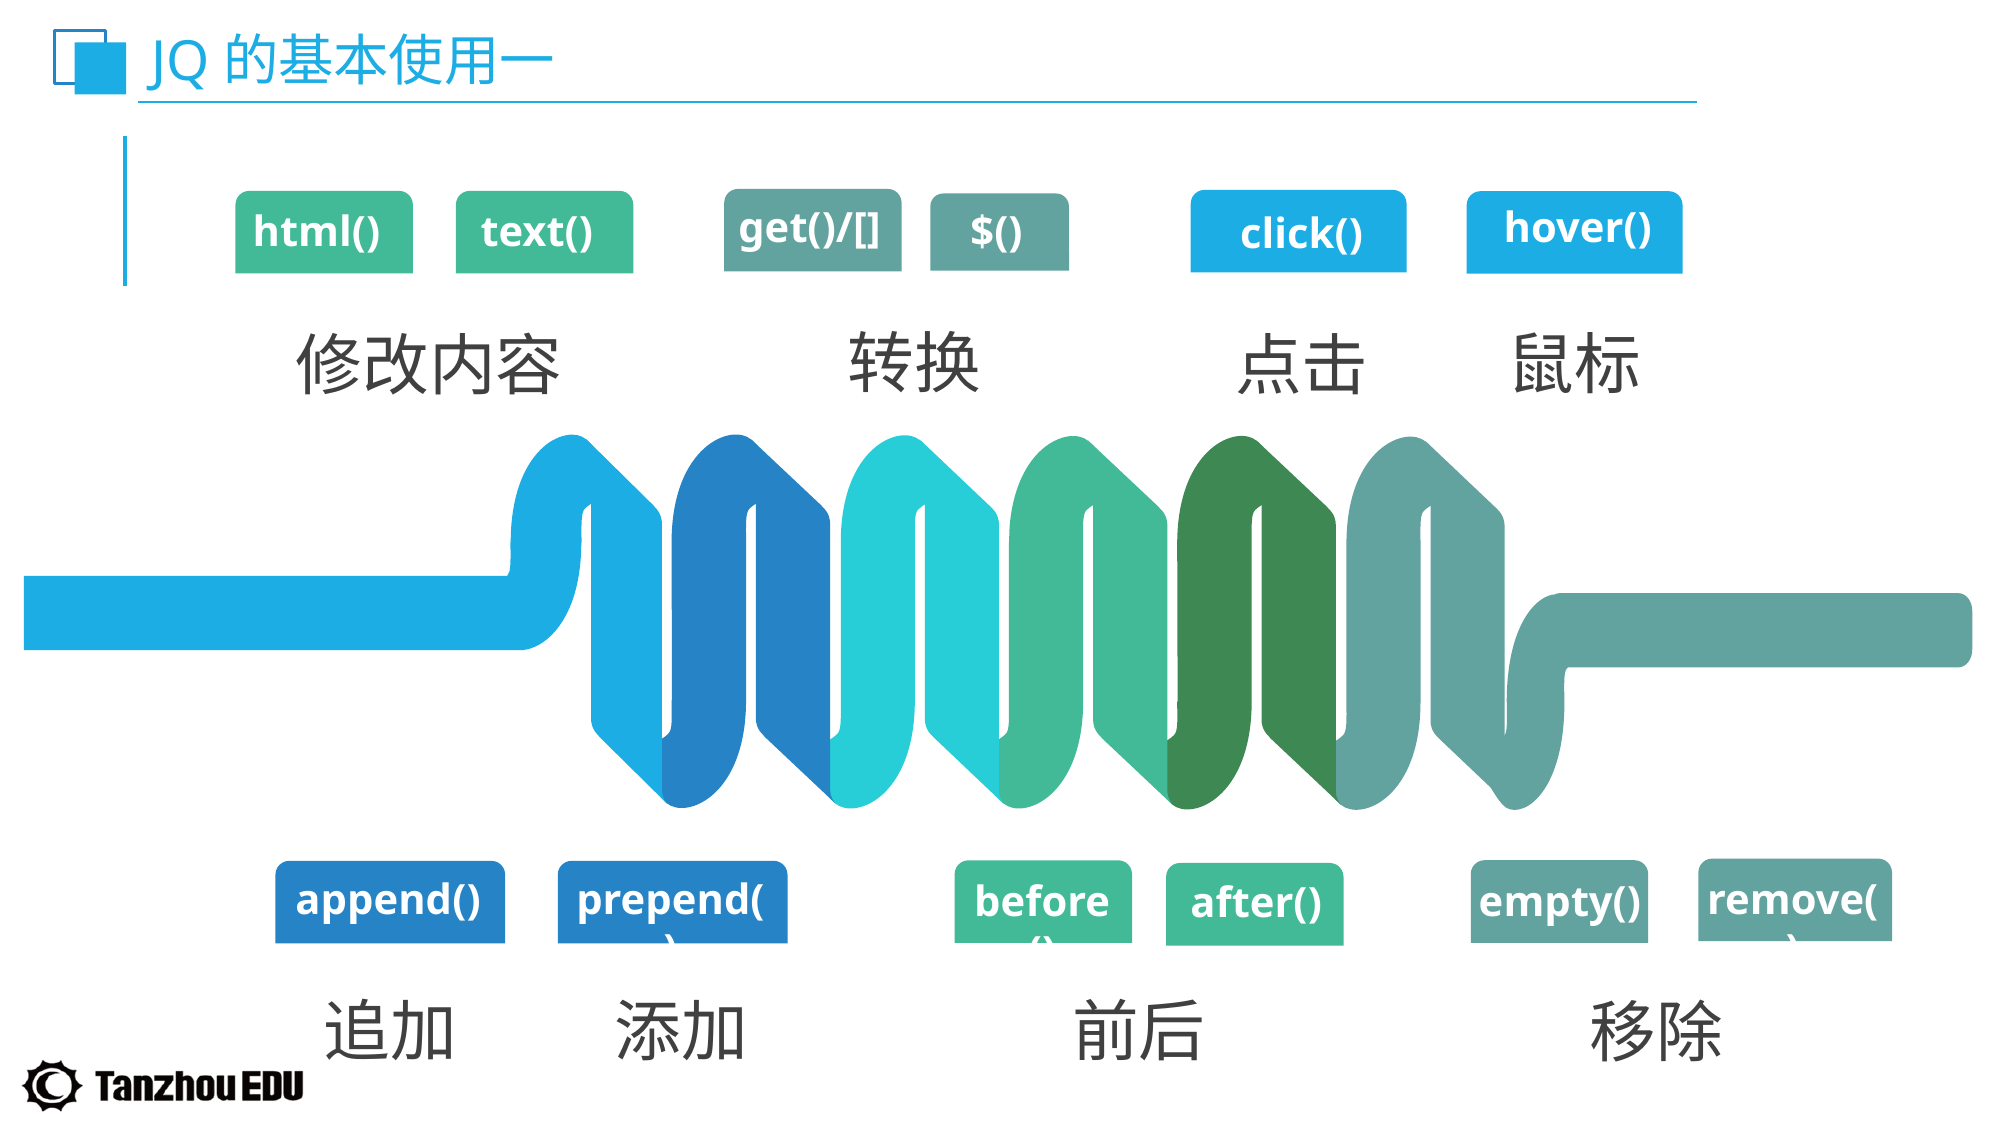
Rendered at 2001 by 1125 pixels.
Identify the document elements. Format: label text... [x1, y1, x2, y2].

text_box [953, 860, 1133, 944]
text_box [1458, 190, 1683, 274]
text_box 添加 [484, 957, 878, 1077]
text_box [273, 860, 506, 944]
text_box 鼠标 [1378, 290, 1771, 410]
text_box 修改内容 [232, 291, 626, 411]
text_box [1346, 424, 1511, 822]
text_box 追加 [193, 957, 484, 1077]
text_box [1138, 424, 1342, 822]
picture [2, 1031, 328, 1125]
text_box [632, 422, 836, 820]
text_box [555, 860, 788, 944]
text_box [723, 188, 902, 272]
text_box 转换 [717, 289, 1111, 409]
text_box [930, 193, 1095, 271]
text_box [23, 434, 668, 804]
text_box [227, 190, 414, 274]
text_box 点击 [1105, 291, 1378, 410]
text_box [1182, 189, 1407, 273]
text_box JQ的基本使用一 [141, 34, 732, 90]
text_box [1687, 858, 1898, 942]
text_box [1516, 593, 1973, 810]
text_box 移除 [1460, 957, 1853, 1077]
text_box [1457, 859, 1662, 943]
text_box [1165, 862, 1346, 946]
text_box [447, 190, 634, 274]
text_box 前后 [942, 957, 1336, 1077]
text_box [1012, 435, 1173, 809]
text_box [840, 423, 1005, 821]
